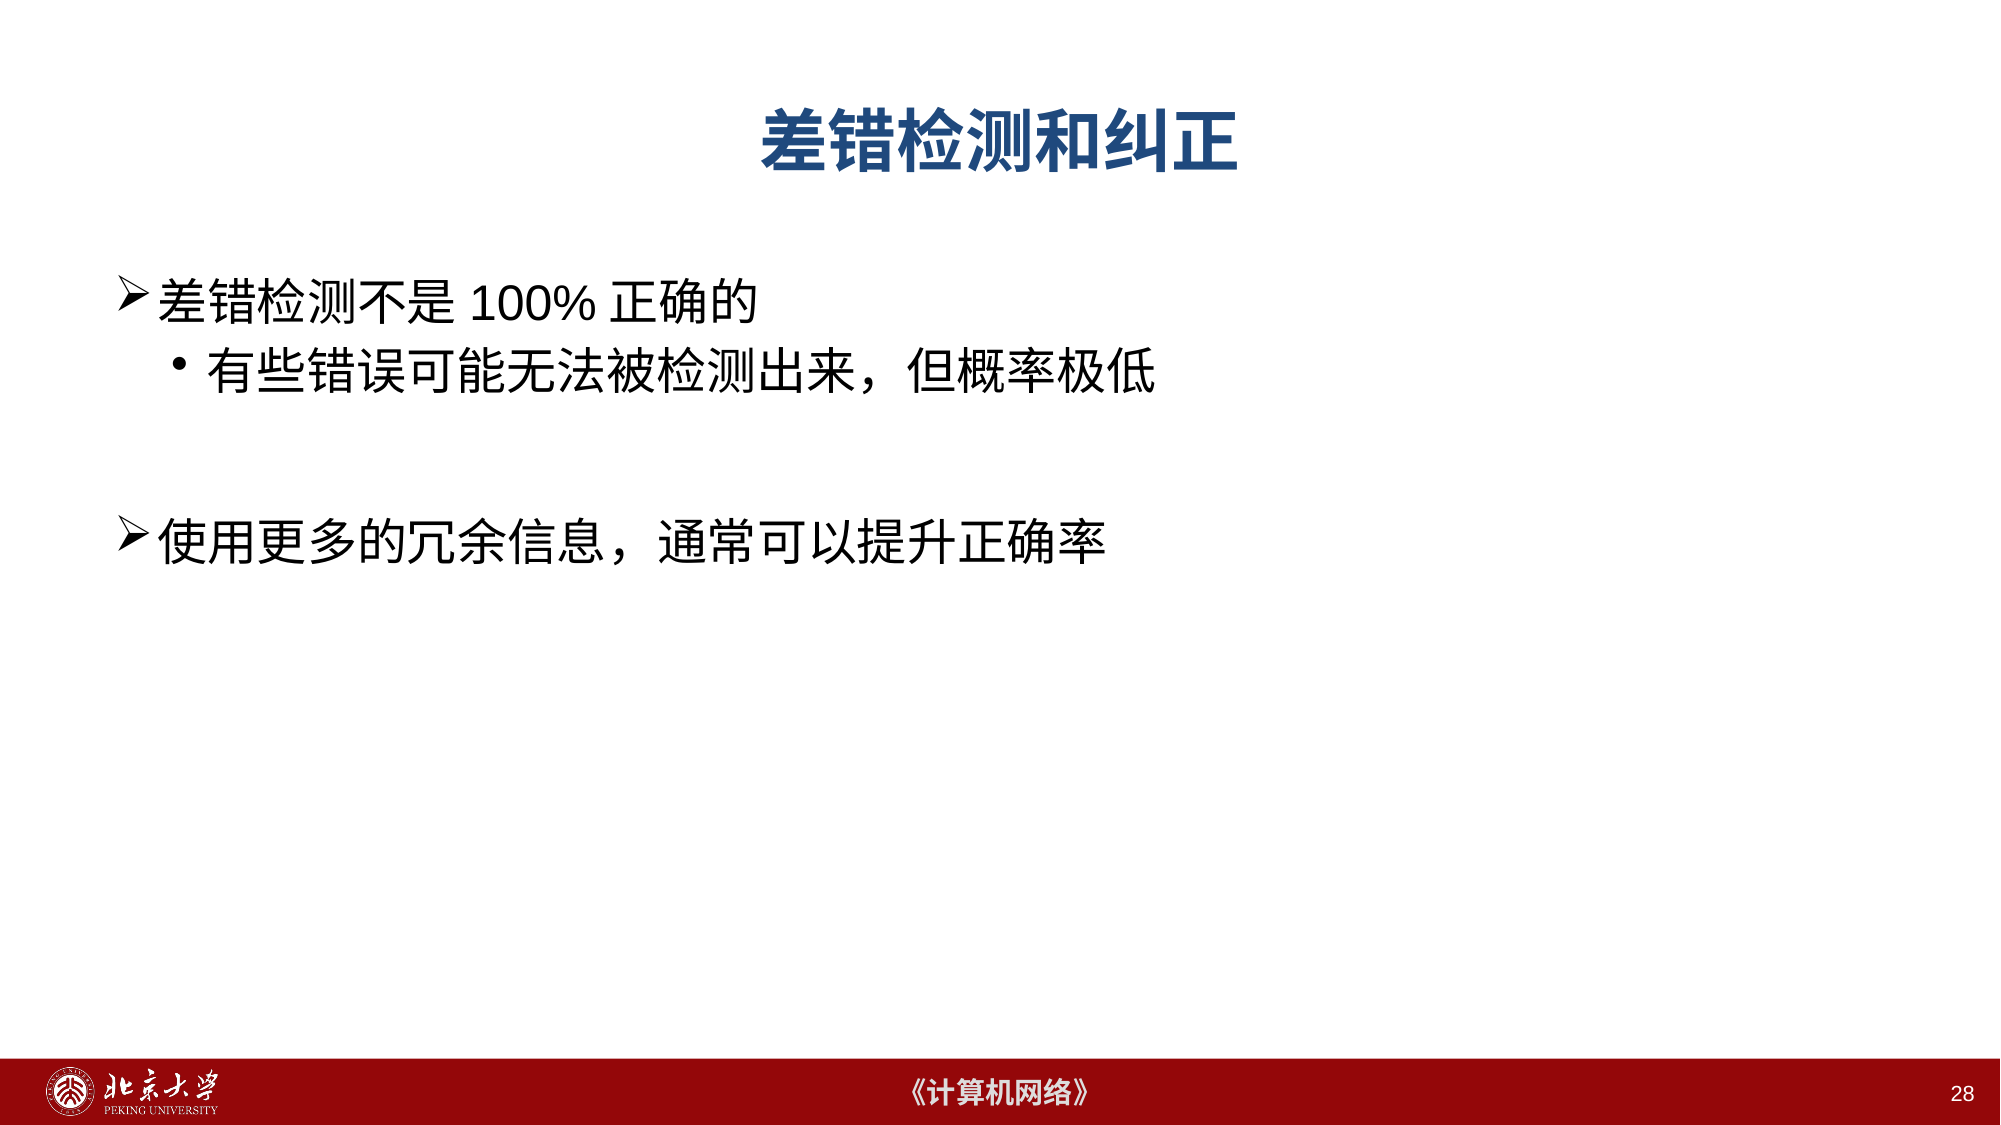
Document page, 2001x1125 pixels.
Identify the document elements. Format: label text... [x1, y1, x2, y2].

title 差错检测和纠正 [99, 45, 1900, 233]
picture [46, 1067, 218, 1116]
list 差错检测不是100%正确的 有些错误可能无法被检测出来，但概率极低 使用更多的冗余信息，通常可以提升正确率 [99, 262, 1900, 1005]
slide_number 28 [1522, 1072, 1990, 1125]
